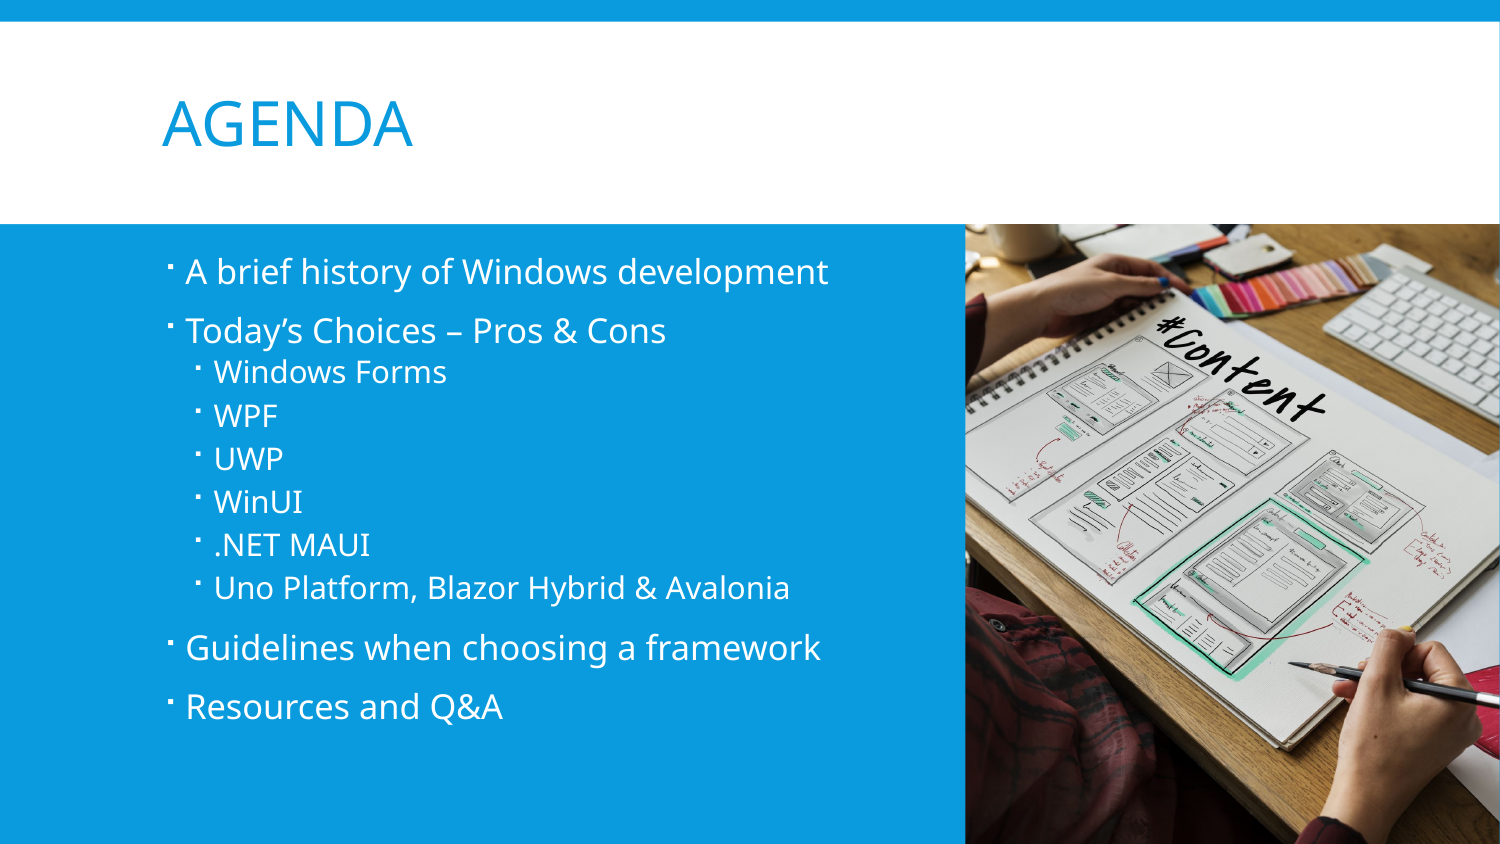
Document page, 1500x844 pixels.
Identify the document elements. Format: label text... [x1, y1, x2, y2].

list A brief history of Windows development Today’s Choices – Pros & Cons Windows Forms WPF UWP WinUI .NET MAUI Uno Platform, Blazor Hybrid & Avalonia Guidelines when choosing a framework Resources and Q&A [147, 247, 919, 765]
title Agenda [147, 34, 1352, 221]
picture [965, 223, 1500, 844]
